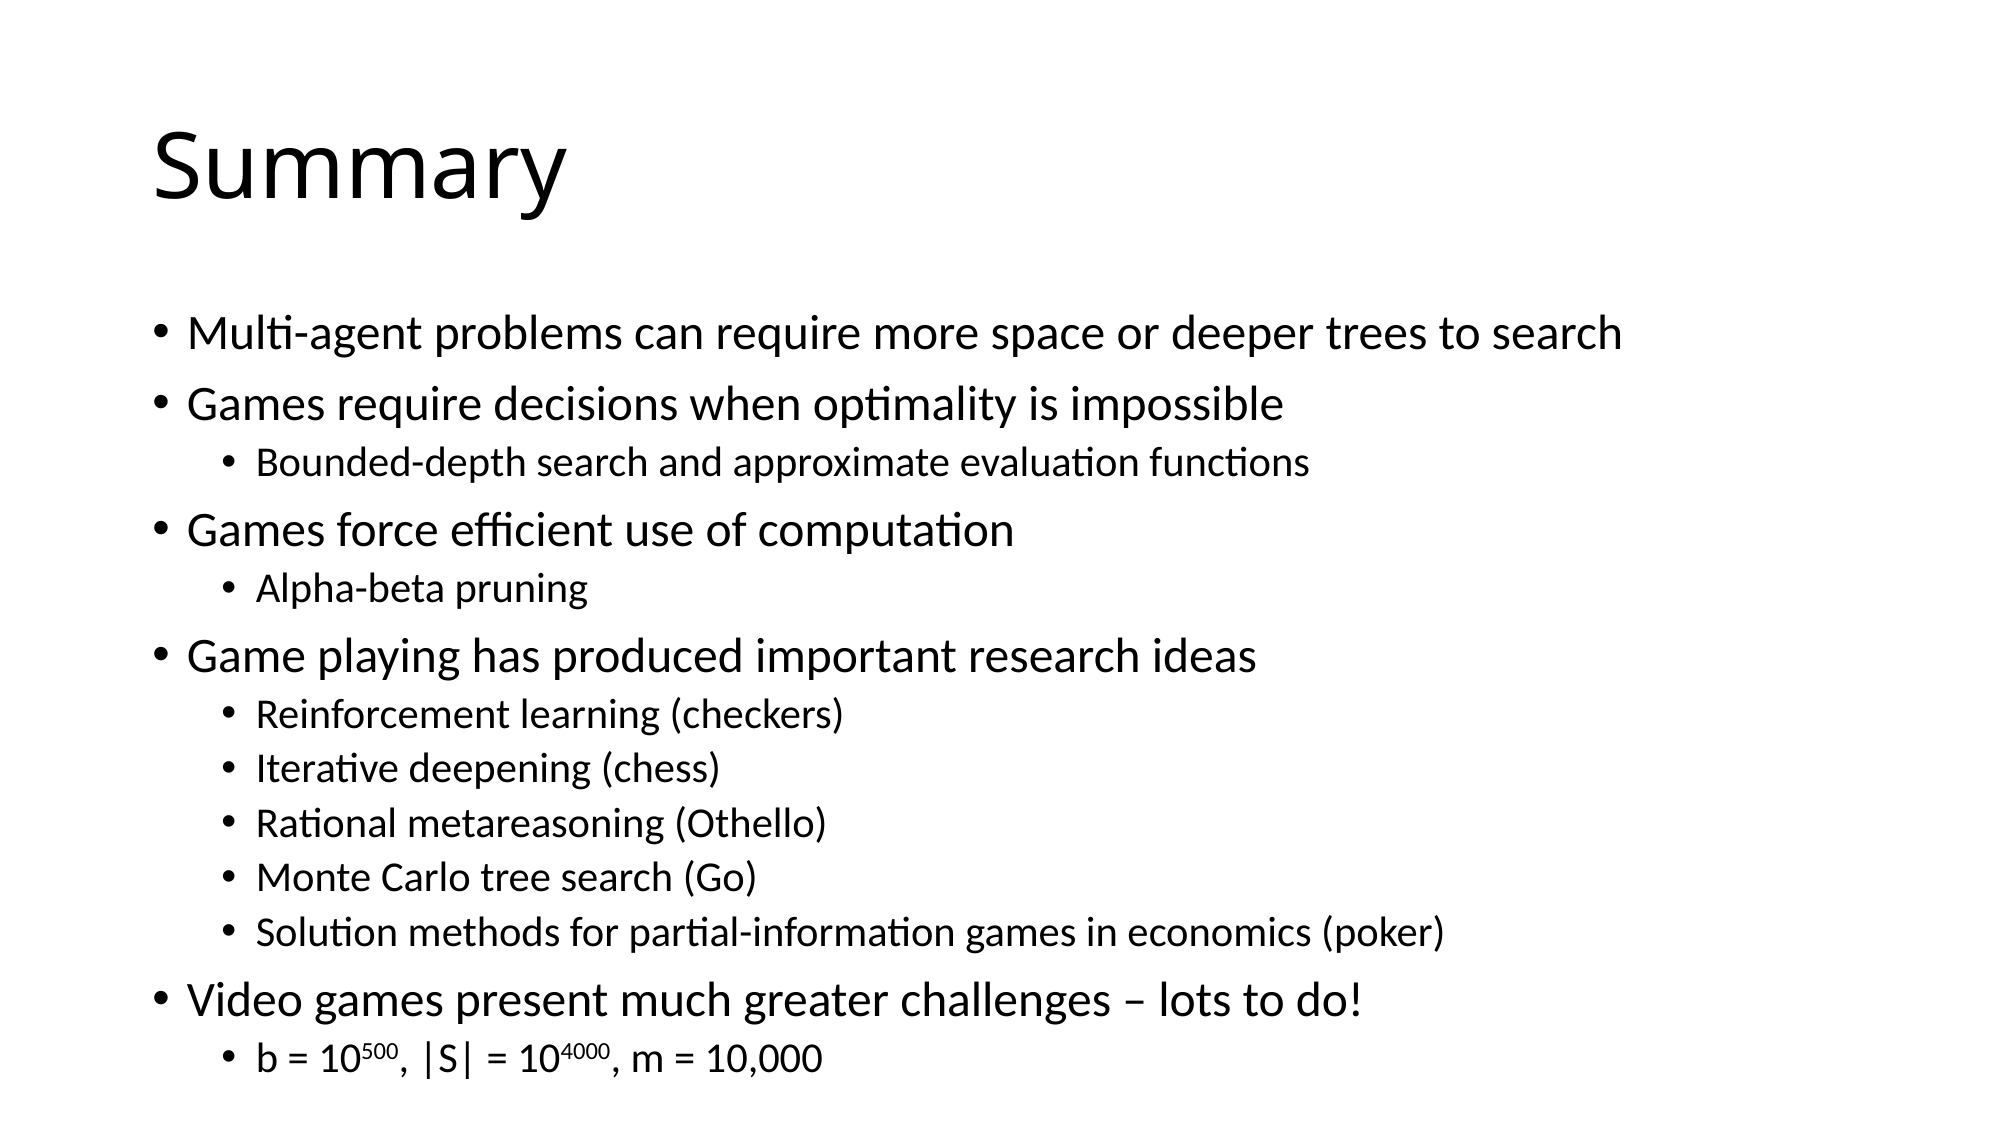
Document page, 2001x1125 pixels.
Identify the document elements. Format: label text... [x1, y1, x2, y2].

list Multi-agent problems can require more space or deeper trees to search Games require decisions when optimality is impossible Bounded-depth search and approximate evaluation functions Games force efficient use of computation Alpha-beta pruning Game playing has produced important research ideas Reinforcement learning (checkers) Iterative deepening (chess) Rational metareasoning (Othello) Monte Carlo tree search (Go) Solution methods for partial-information games in economics (poker) Video games present much greater challenges – lots to do! b = 10500, |S| = 104000, m = 10,000 [137, 299, 1863, 1097]
title Summary [137, 59, 1863, 278]
